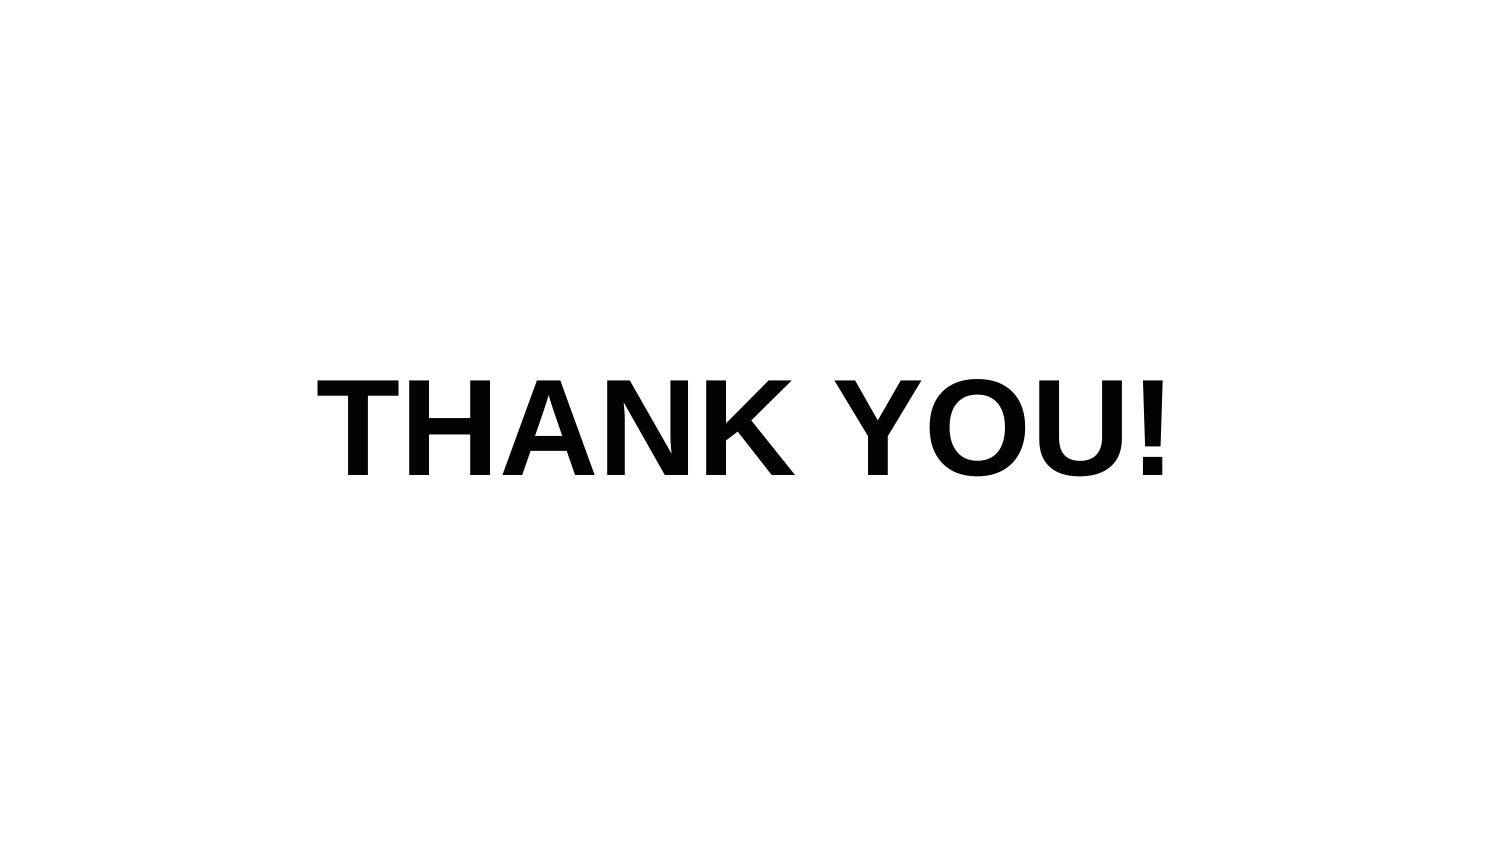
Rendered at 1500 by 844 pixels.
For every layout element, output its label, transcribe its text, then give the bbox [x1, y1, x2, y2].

text_box THANK YOU! [301, 331, 1500, 511]
